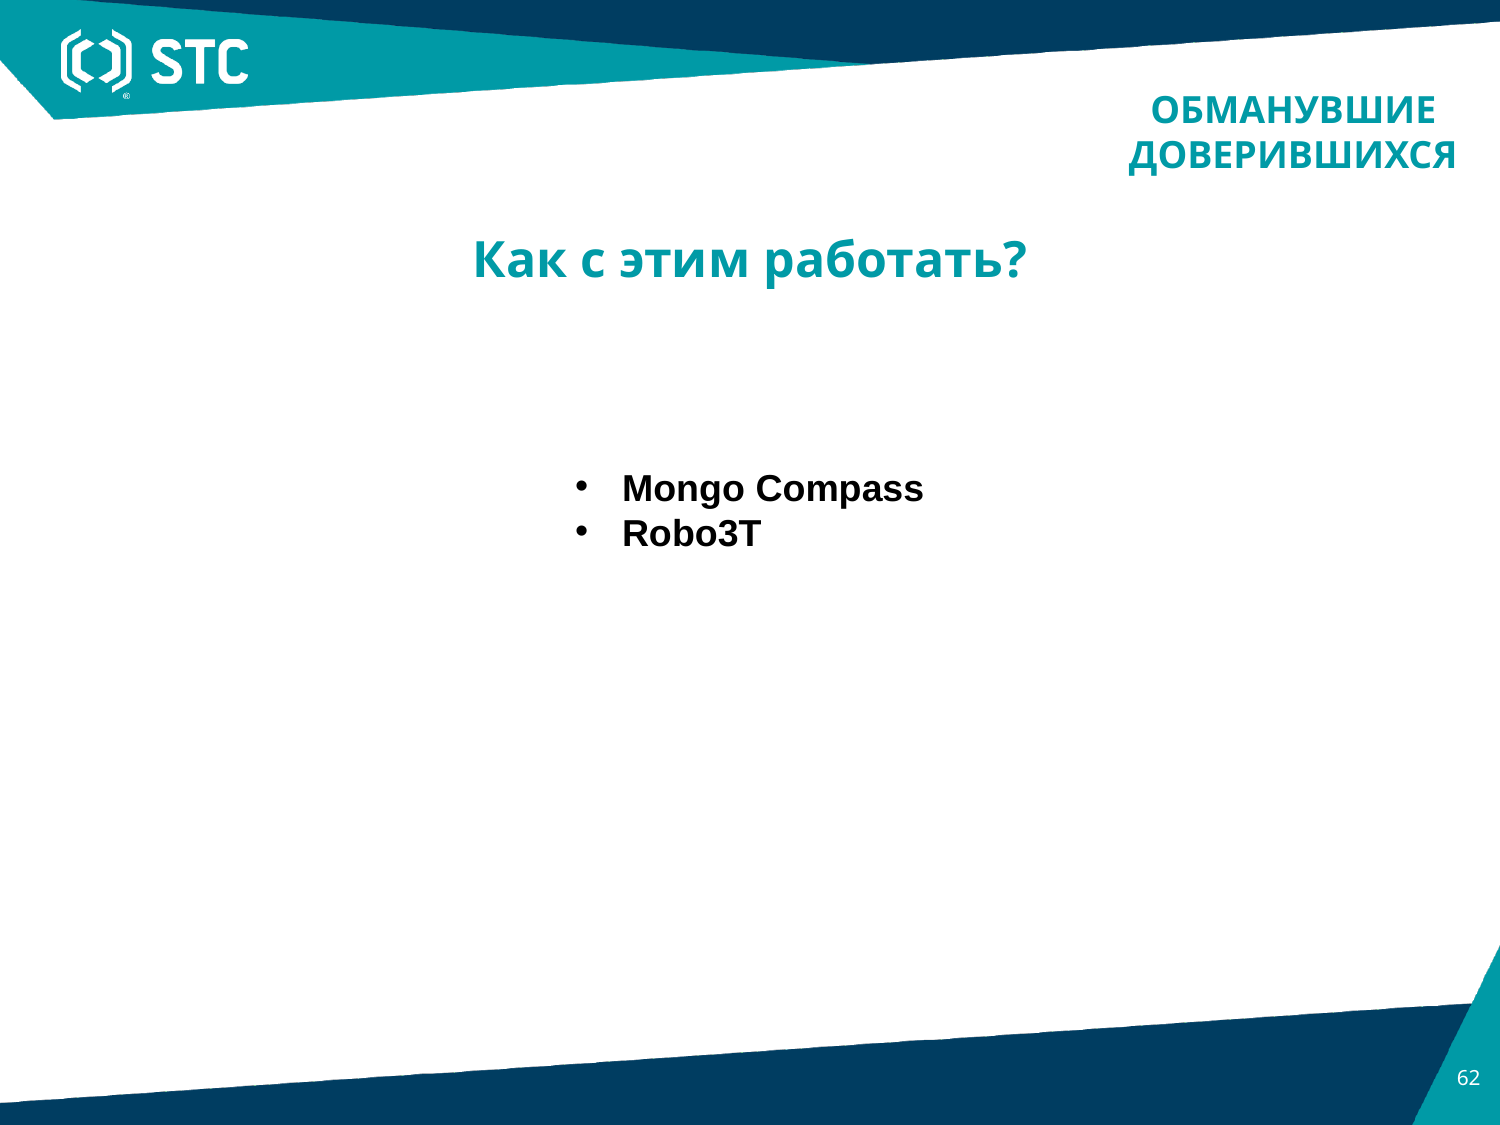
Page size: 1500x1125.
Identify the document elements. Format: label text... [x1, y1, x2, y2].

text_box Mongo Compass Robo3T [560, 456, 940, 561]
picture [0, 0, 1500, 1125]
text_box ОБМАНУВШИЕ ДОВЕРИВШИХСЯ [1104, 78, 1483, 161]
text_box Как с этим работать? [135, 219, 1365, 303]
